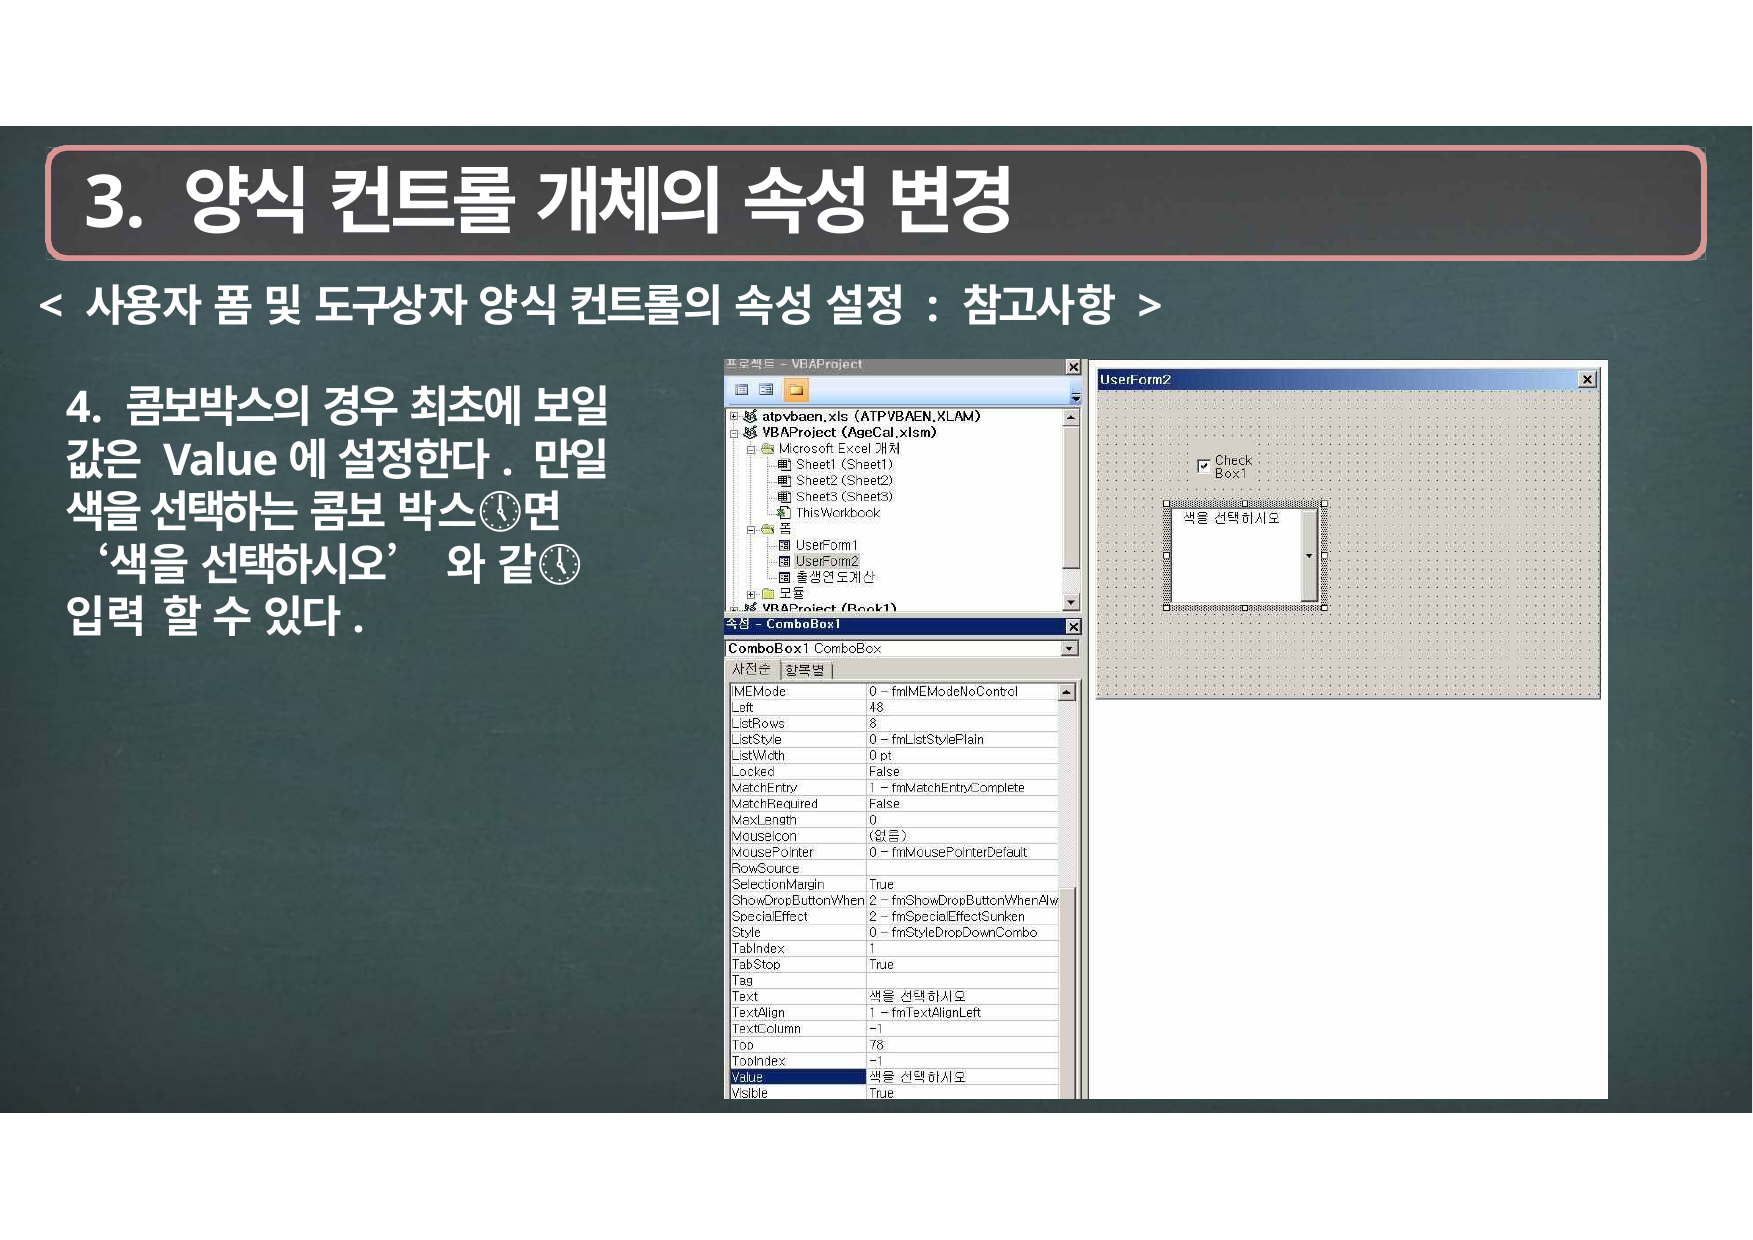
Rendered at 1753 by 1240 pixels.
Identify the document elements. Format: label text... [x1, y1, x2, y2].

title 3. 양식 컨트롤 개체의 속성 변경 [82, 152, 1084, 275]
text_box < 사용자 폼 및 도구상자 양식 컨트롤의 속성 설정 : 참고사항 > 4. 콤보박스의 경우 최초에 보일 값은 Value에 설정한다. 만일 색을 선택하는 콤보 박스🕔면 ‘색을 선택하시오’ 와 같🕔 입력 할 수 있다. [36, 275, 1194, 642]
picture [0, 126, 1753, 1113]
